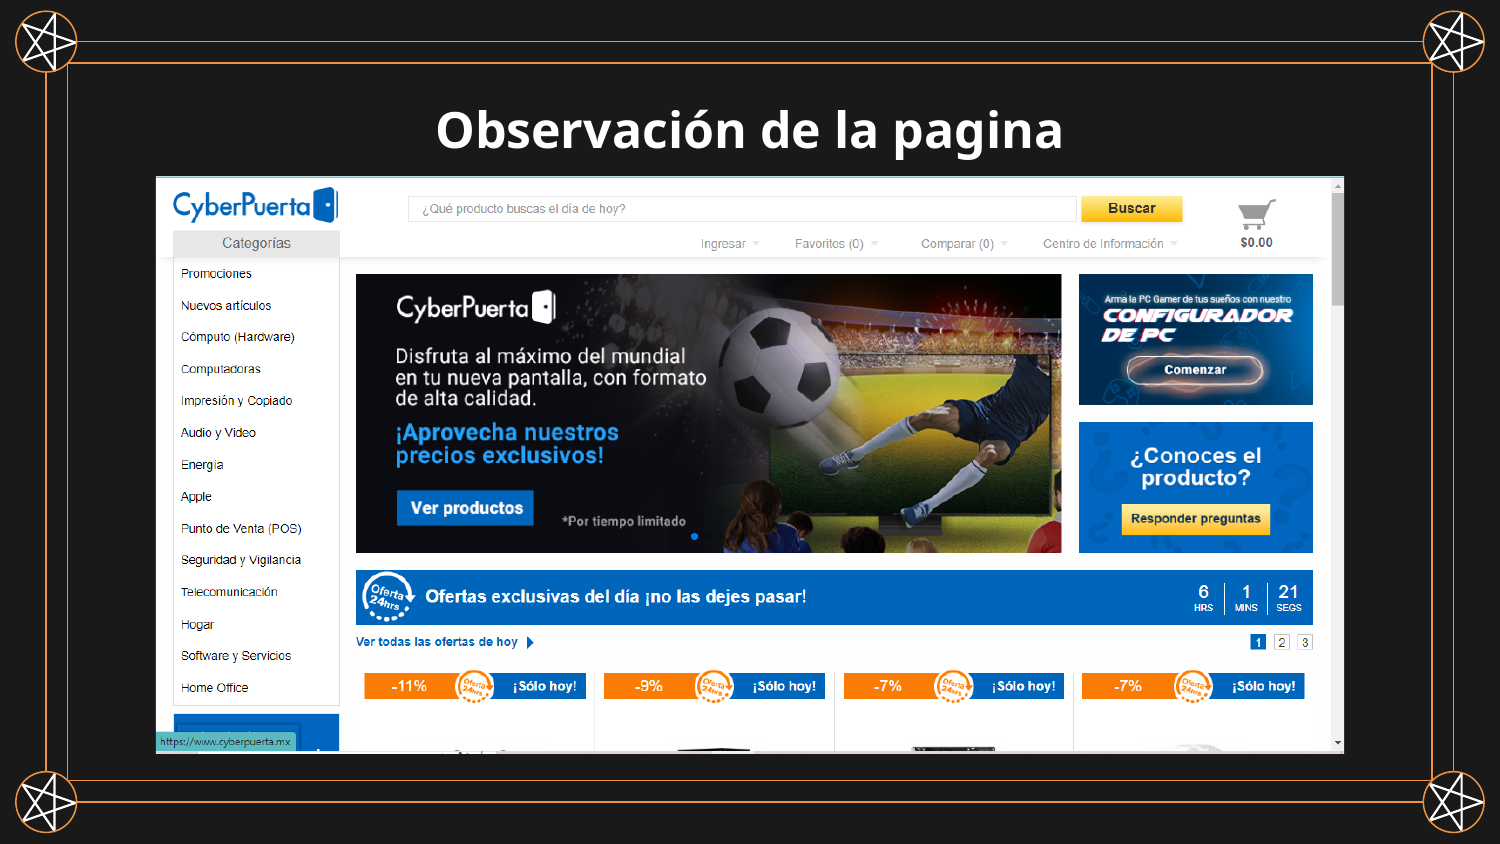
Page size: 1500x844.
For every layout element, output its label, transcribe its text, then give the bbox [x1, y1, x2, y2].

text_box Observación de la pagina [61, 81, 1438, 177]
picture [155, 175, 1345, 754]
